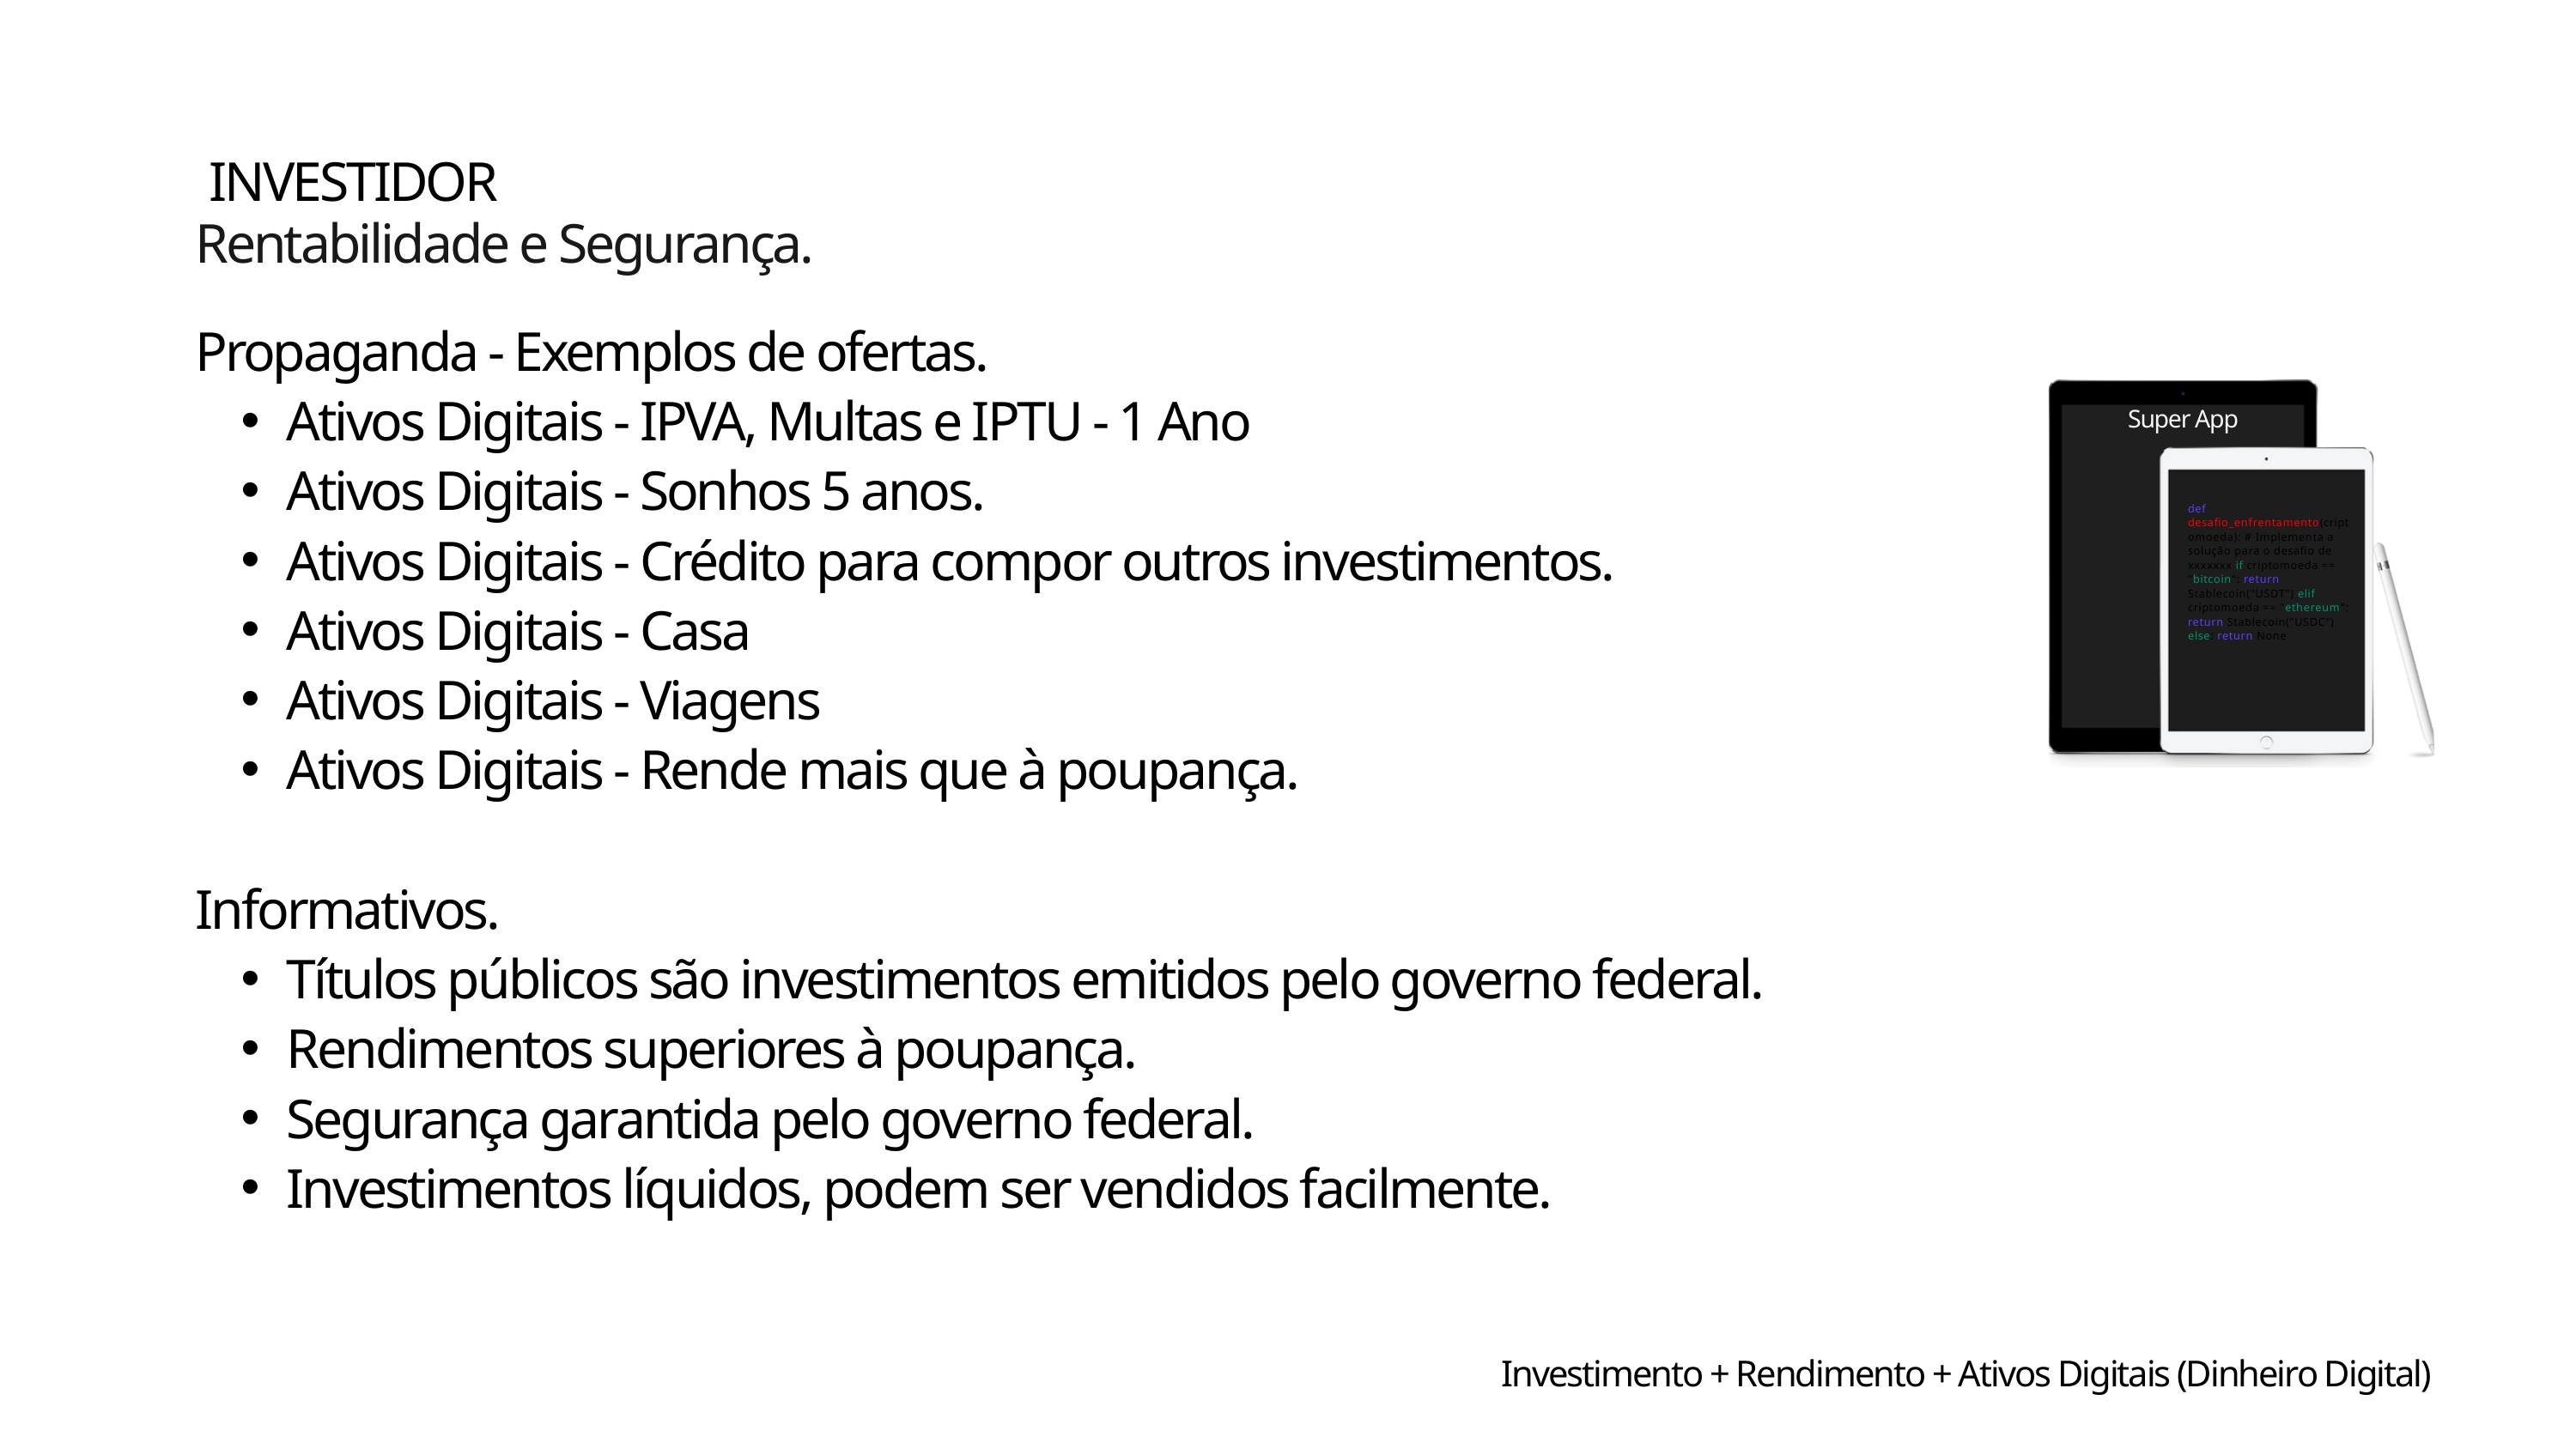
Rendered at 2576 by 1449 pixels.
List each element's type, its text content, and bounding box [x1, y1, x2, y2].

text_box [2048, 379, 2435, 767]
text_box Propaganda - Exemplos de ofertas. Ativos Digitais - IPVA, Multas e IPTU - 1 Ano Ativos Digitais - Sonhos 5 anos. Ativos Digitais - Crédito para compor outros investimentos. Ativos Digitais - Casa Ativos Digitais - Viagens Ativos Digitais - Rende mais que à poupança. Informativos. Títulos públicos são investimentos emitidos pelo governo federal. Rendimentos superiores à poupança. Segurança garantida pelo governo federal. Investimentos líquidos, podem ser vendidos facilmente. [195, 312, 1904, 1219]
text_box Investimento + Rendimento + Ativos Digitais (Dinheiro Digital) [1169, 1360, 2432, 1394]
text_box Rentabilidade e Segurança. [195, 222, 1438, 274]
text_box INVESTIDOR [197, 142, 510, 212]
